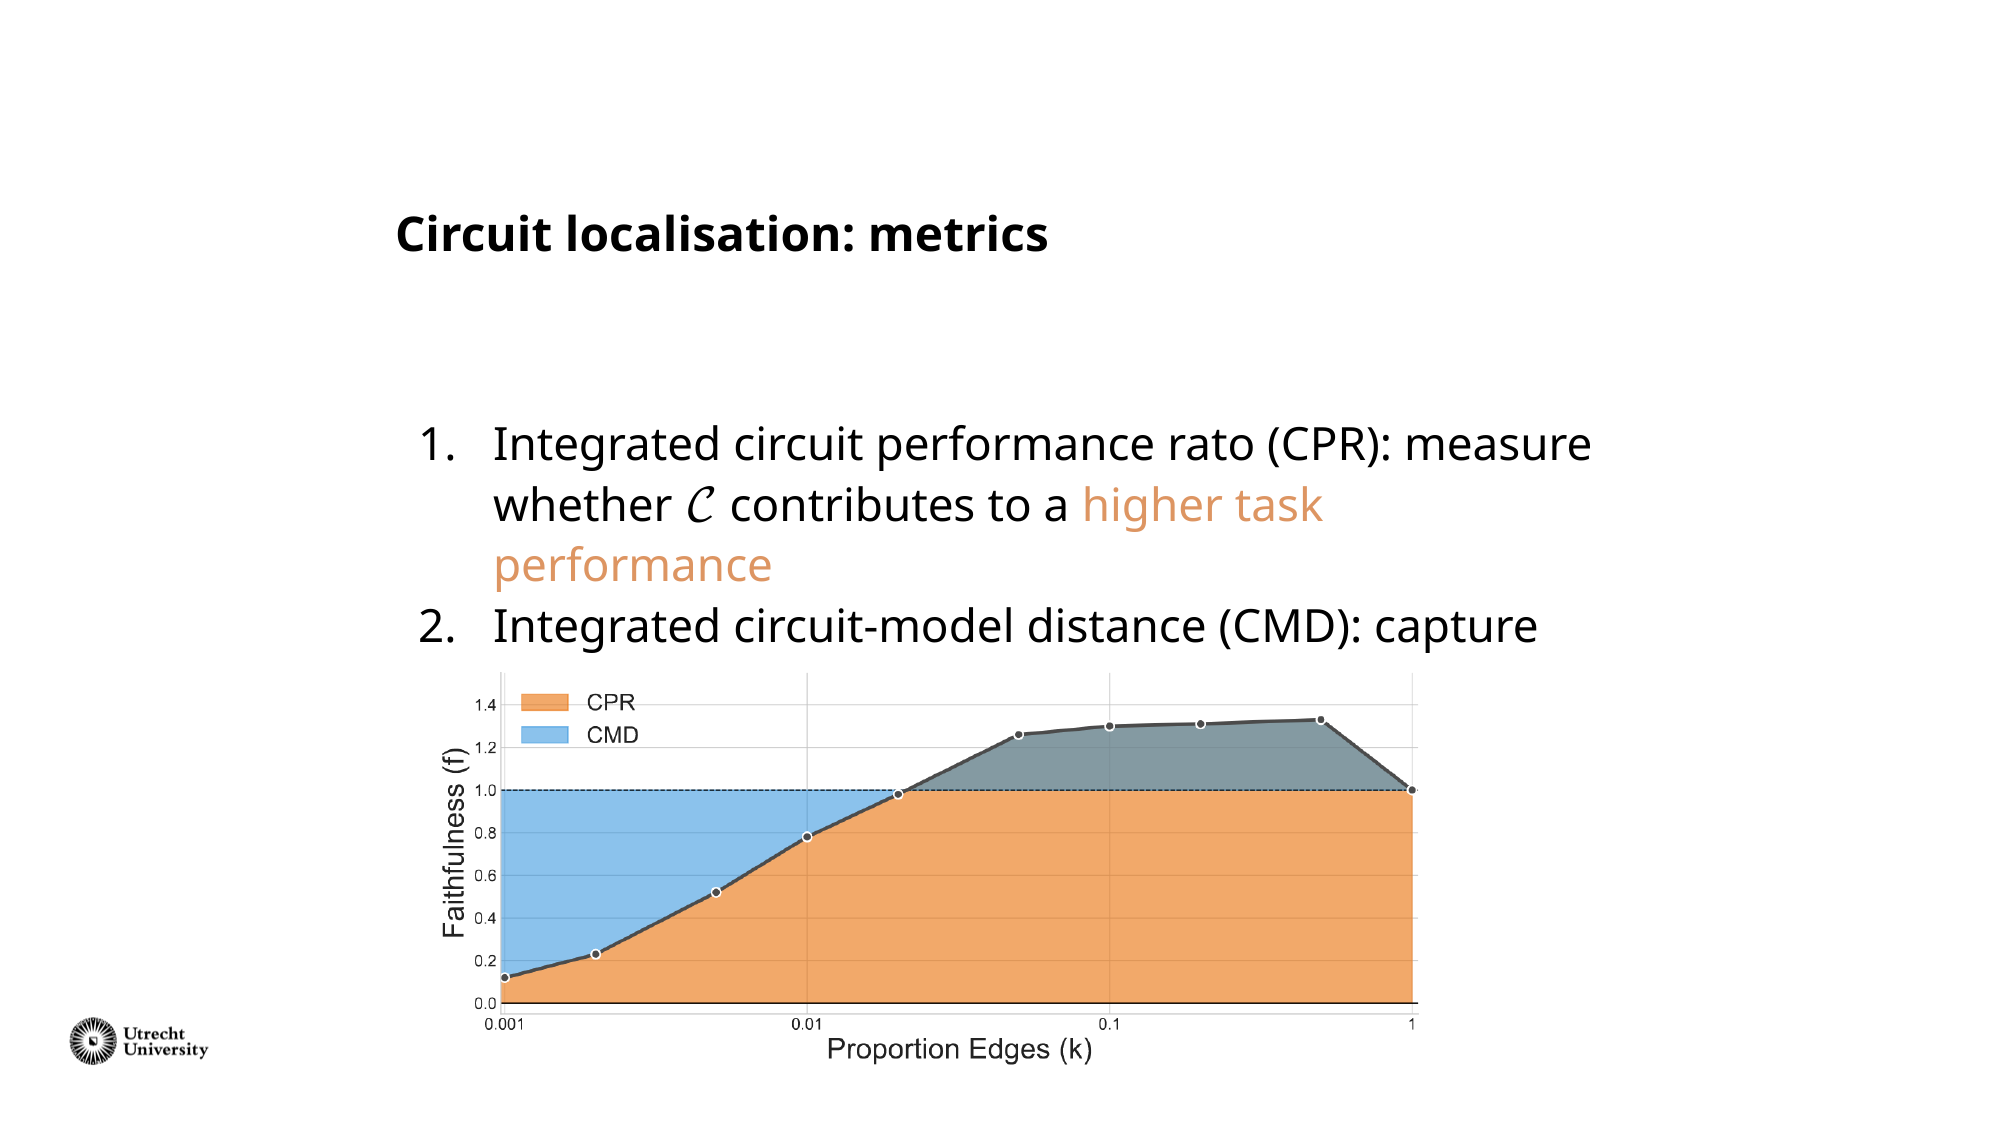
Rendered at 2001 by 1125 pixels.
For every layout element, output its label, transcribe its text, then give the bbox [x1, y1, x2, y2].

list Integrated circuit performance rato (CPR): measure whether 𝒞 contributes to a higher task performance Integrated circuit-model distance (CMD): capture any component with any impact [380, 401, 1621, 967]
title Circuit localisation: metrics [380, 196, 1621, 401]
picture [30, 984, 314, 1096]
picture [429, 660, 1435, 1074]
